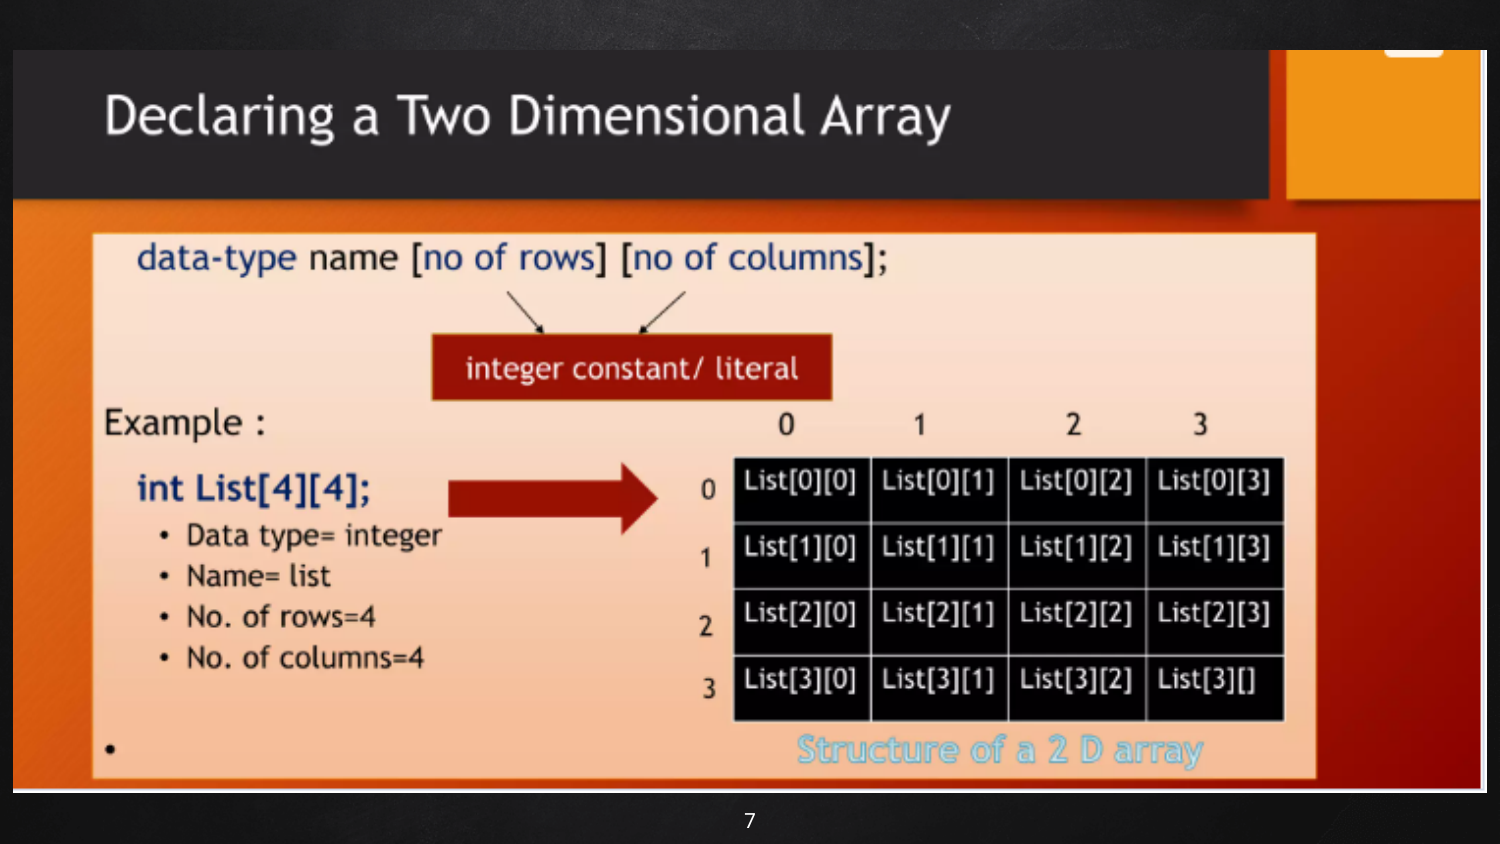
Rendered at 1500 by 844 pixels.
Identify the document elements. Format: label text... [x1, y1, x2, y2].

picture [0, 0, 1500, 844]
slide_number 7 [705, 801, 795, 844]
